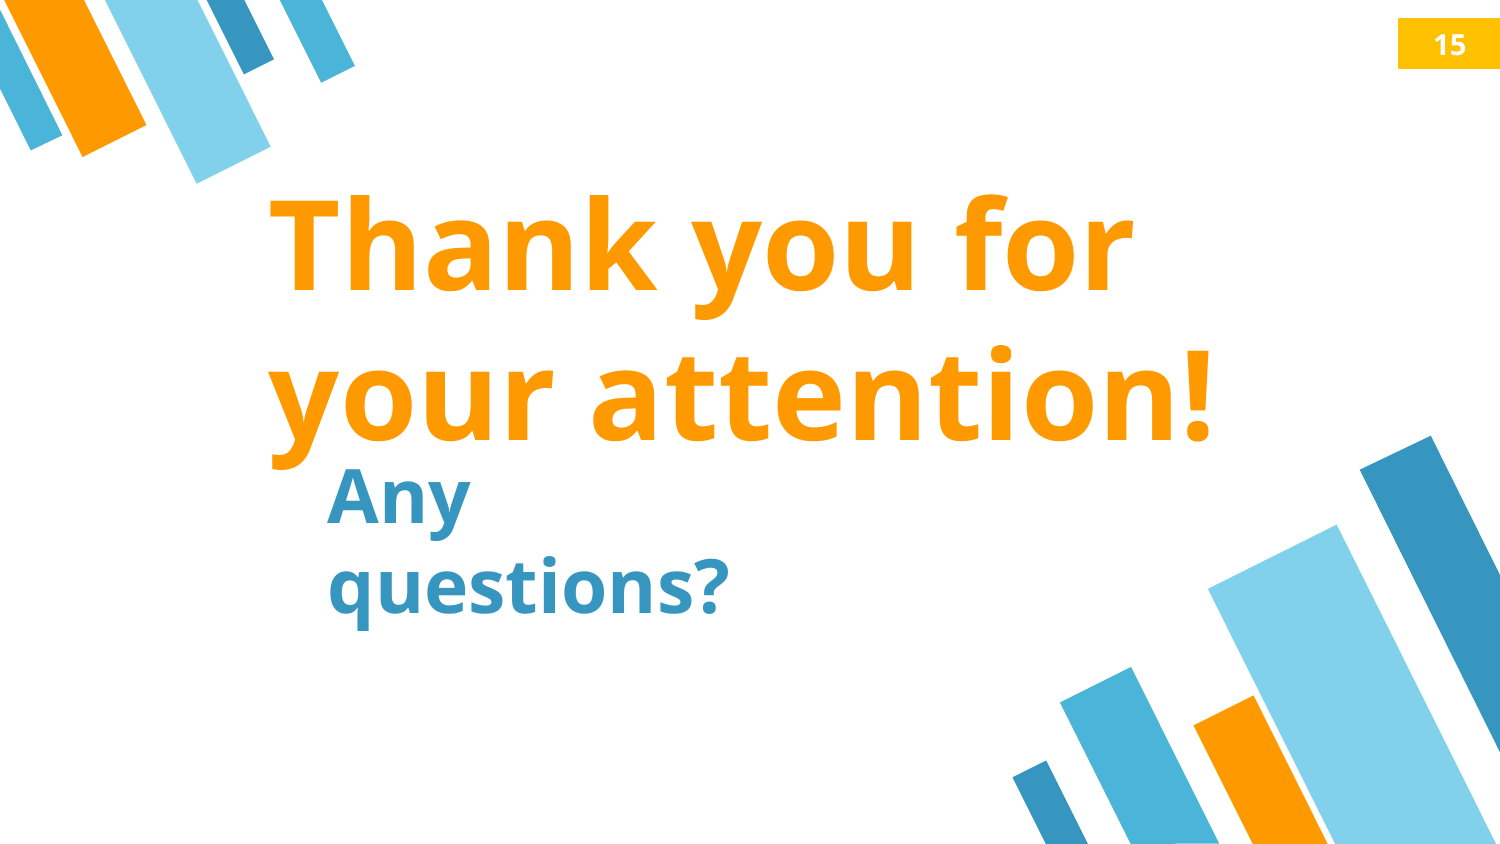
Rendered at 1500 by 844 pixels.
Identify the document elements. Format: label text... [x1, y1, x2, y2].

subtitle Any questions? [312, 433, 833, 576]
text_box 15 [1398, 18, 1500, 69]
title Thank you for your attention! [253, 362, 1388, 481]
